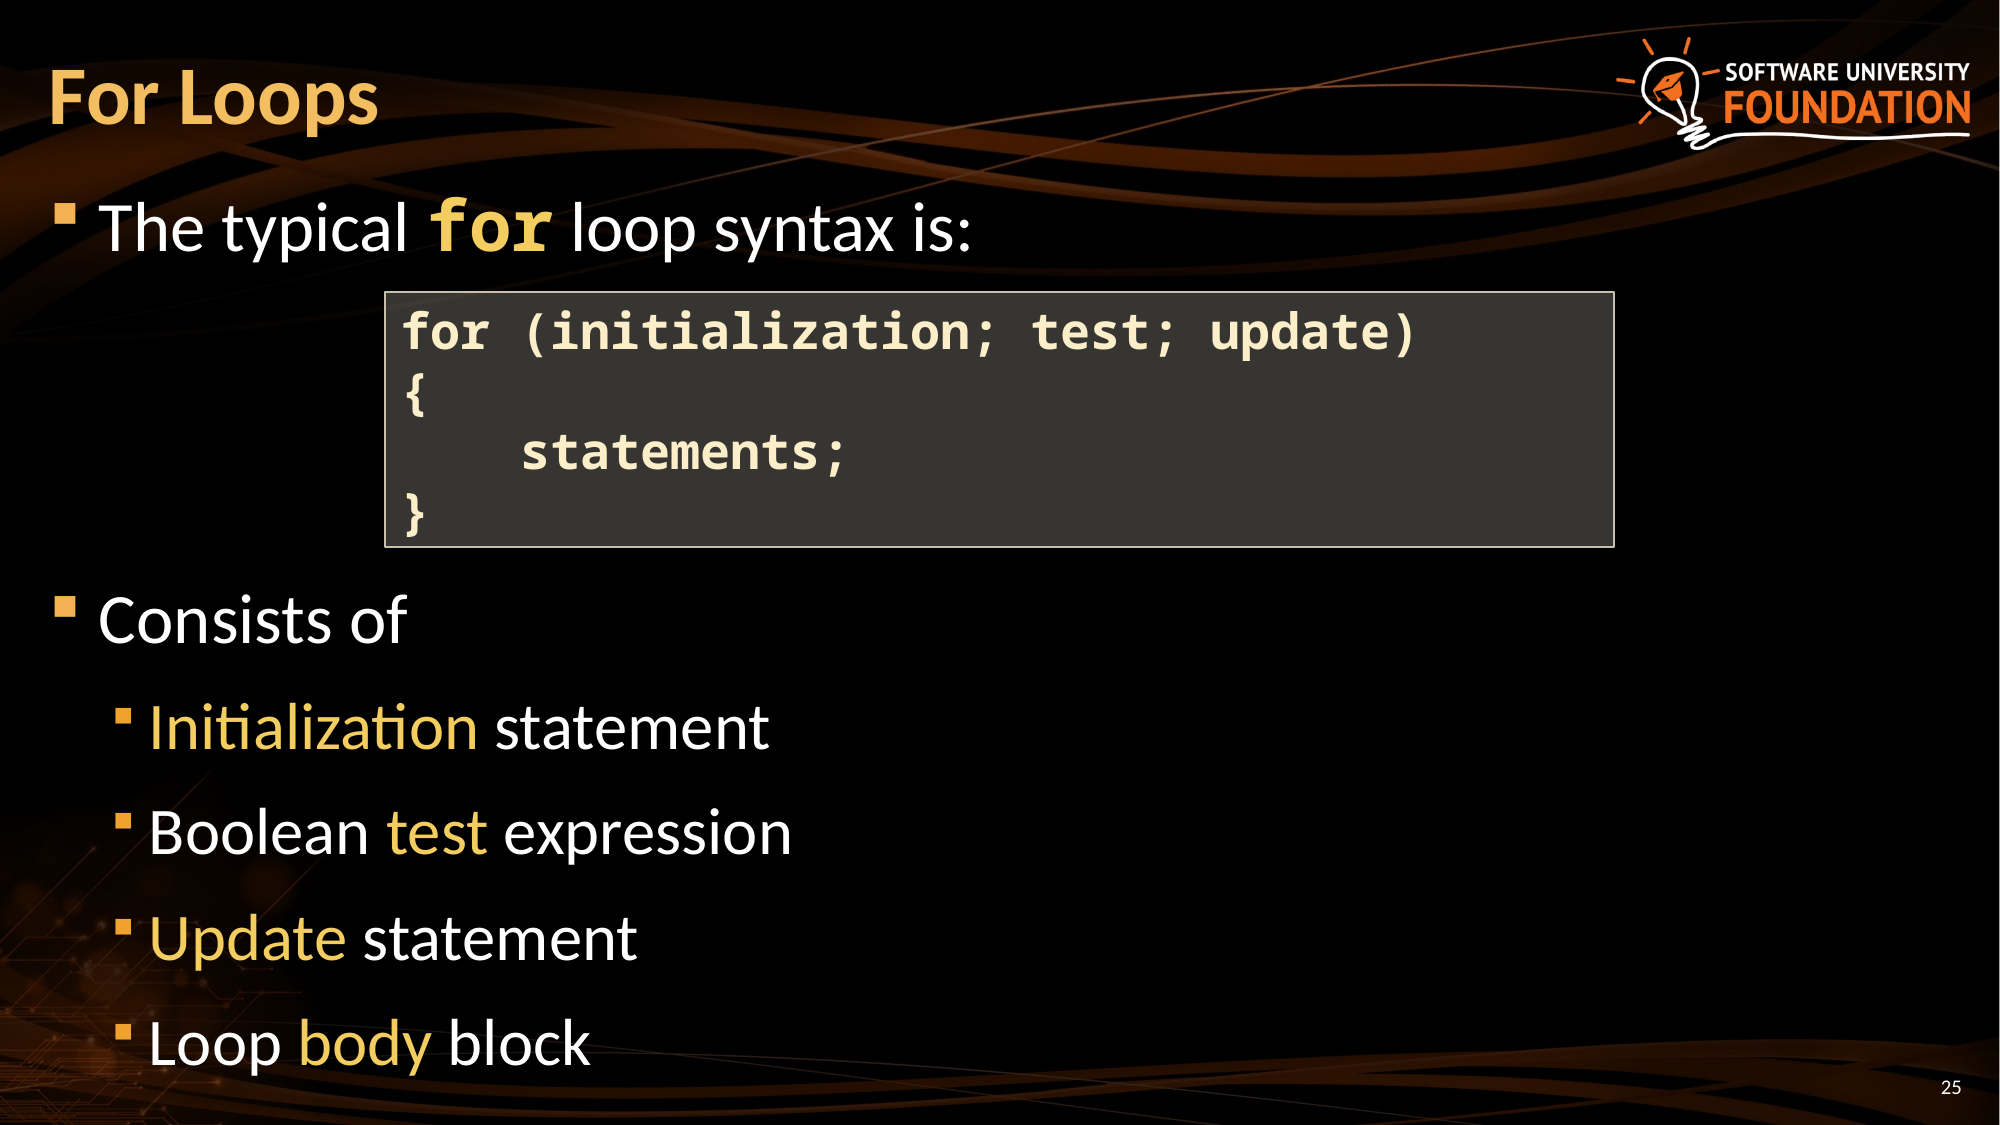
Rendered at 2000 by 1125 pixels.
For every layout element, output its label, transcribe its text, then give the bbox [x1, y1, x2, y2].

list The typical for loop syntax is: Consists of Initialization statement Boolean test expression Update statement Loop body block [31, 174, 1968, 1103]
title For Loops [30, 6, 1602, 189]
text_box for (initialization; test; update) { statements; } [385, 292, 1614, 548]
slide_number 25 [1897, 1070, 1968, 1103]
picture [0, 0, 2000, 1125]
